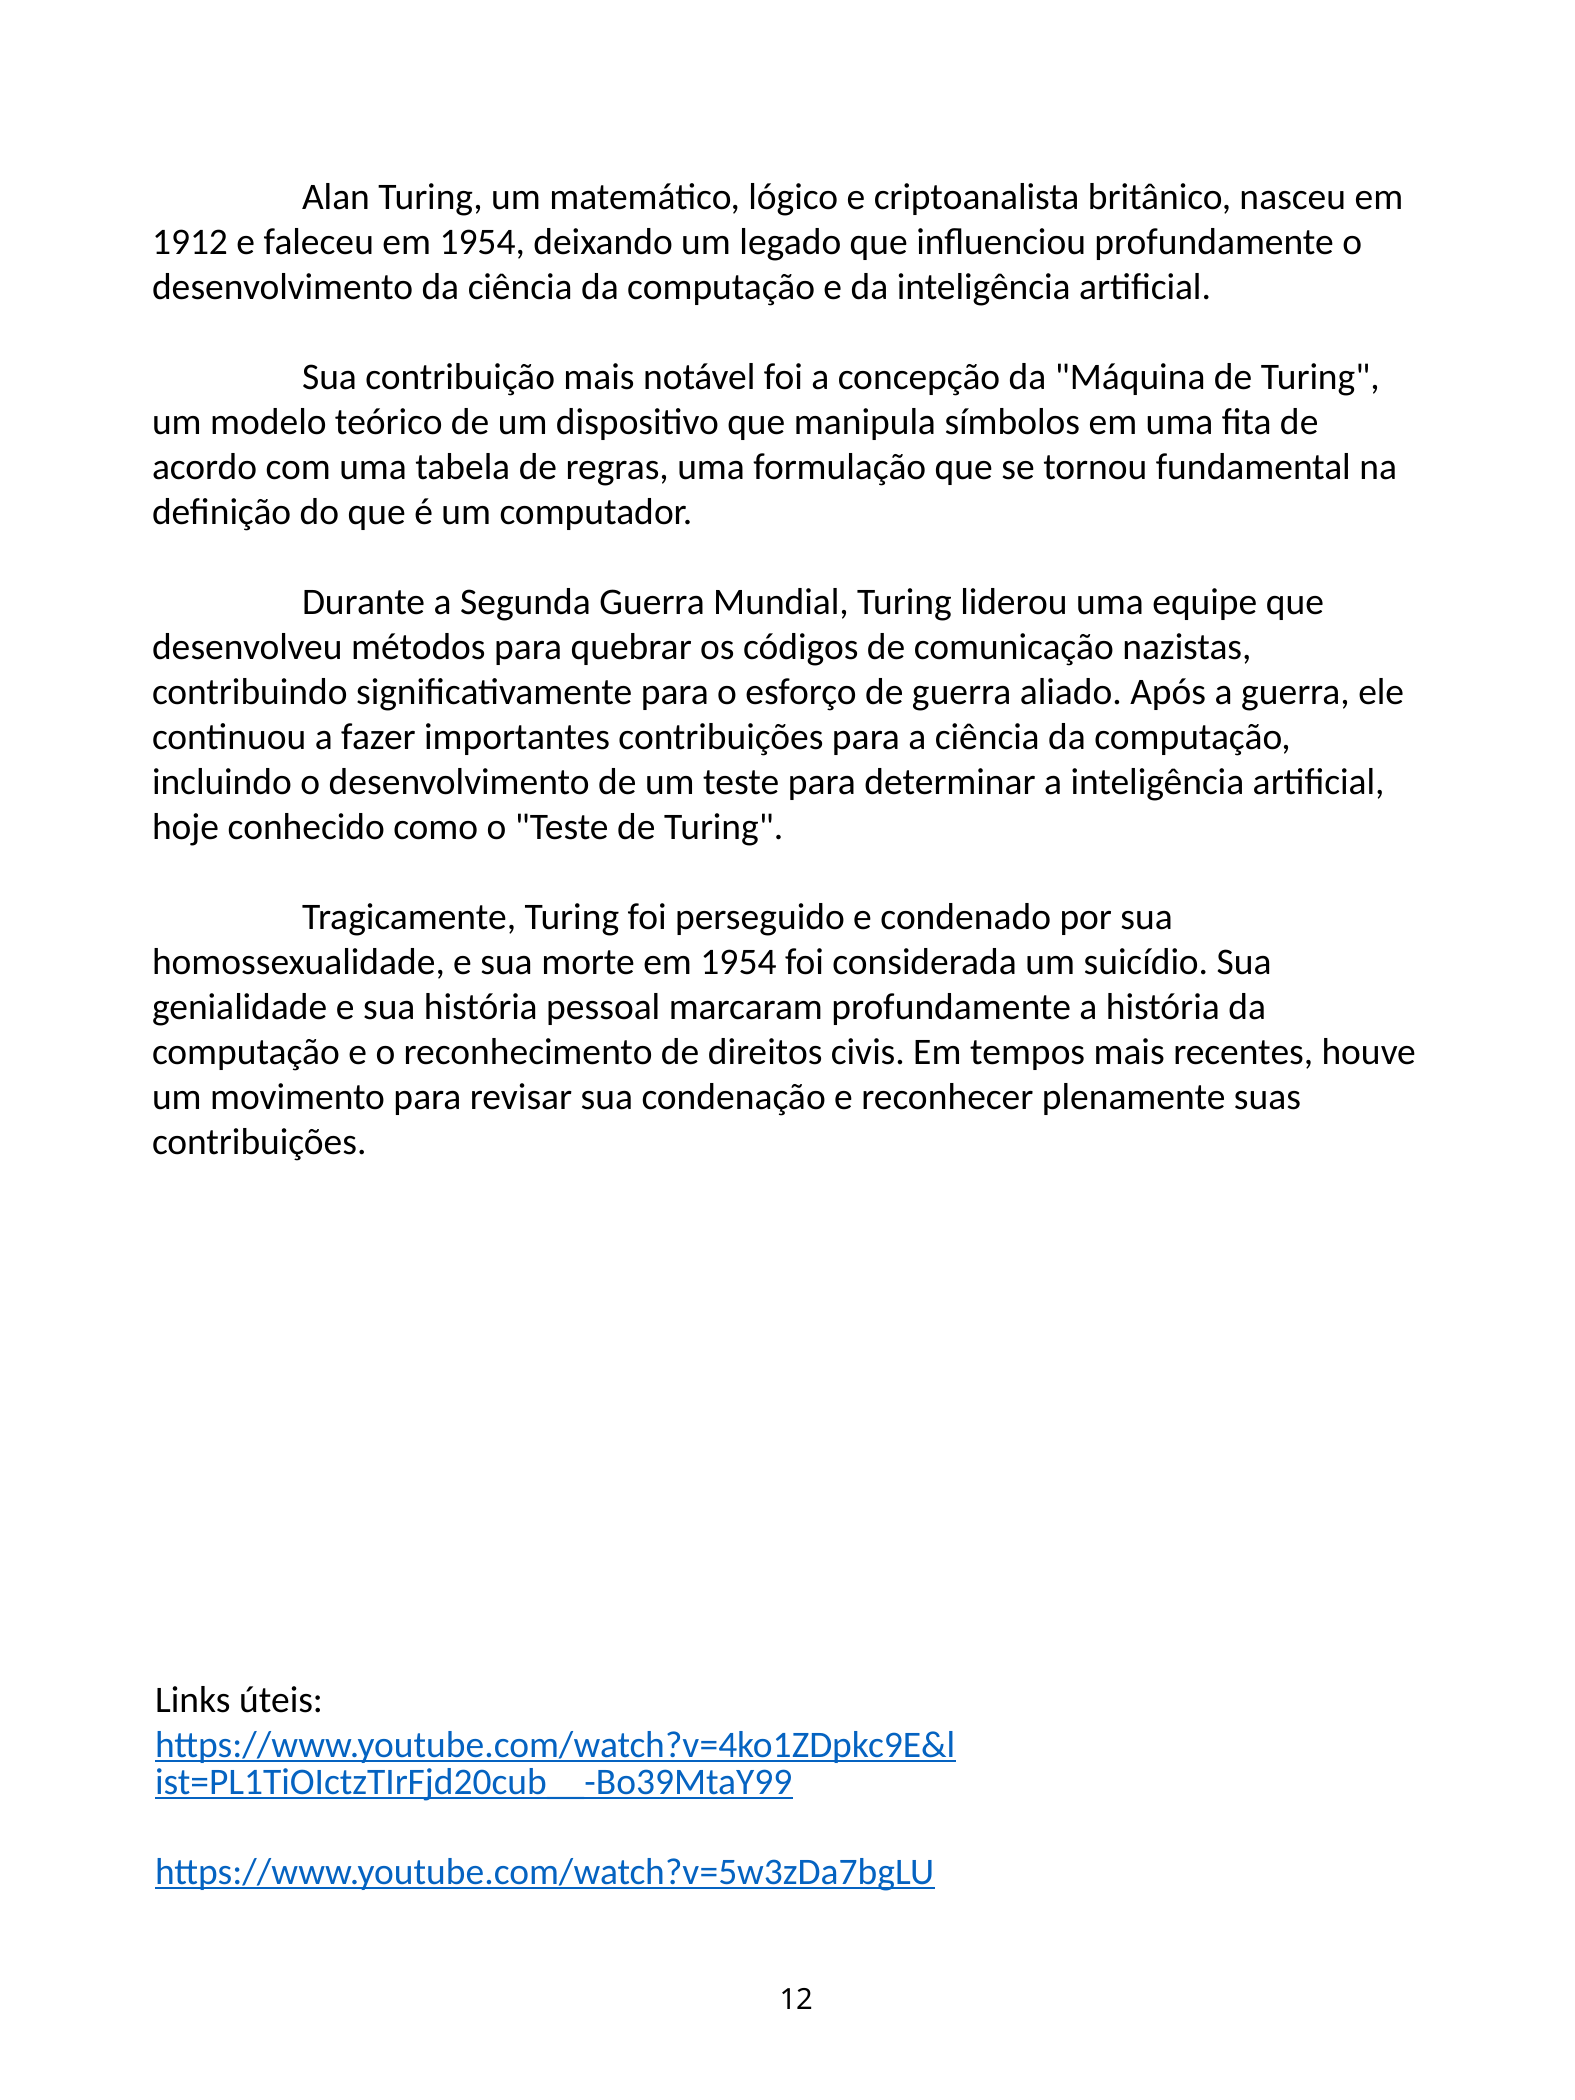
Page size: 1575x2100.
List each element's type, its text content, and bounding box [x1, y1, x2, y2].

text_box Links úteis: https://www.youtube.com/watch?v=4ko1ZDpkc9E&list=PL1TiOIctzTIrFjd20cub__-Bo39MtaY99 https://www.youtube.com/watch?v=5w3zDa7bgLU [140, 1667, 974, 1862]
text_box Alan Turing, um matemático, lógico e criptoanalista britânico, nasceu em 1912 e faleceu em 1954, deixando um legado que influenciou profundamente o desenvolvimento da ciência da computação e da inteligência artificial. Sua contribuição mais notável foi a concepção da "Máquina de Turing", um modelo teórico de um dispositivo que manipula símbolos em uma fita de acordo com uma tabela de regras, uma formulação que se tornou fundamental na definição do que é um computador. Durante a Segunda Guerra Mundial, Turing liderou uma equipe que desenvolveu métodos para quebrar os códigos de comunicação nazistas, contribuindo significativamente para o esforço de guerra aliado. Após a guerra, ele continuou a fazer importantes contribuições para a ciência da computação, incluindo o desenvolvimento de um teste para determinar a inteligência artificial, hoje conhecido como o "Teste de Turing". Tragicamente, Turing foi perseguido e condenado por sua homossexualidade, e sua morte em 1954 foi considerada um suicídio. Sua genialidade e sua história pessoal marcaram profundamente a história da computação e o reconhecimento de direitos civis. Em tempos mais recentes, houve um movimento para revisar sua condenação e reconhecer plenamente suas contribuições. [137, 164, 1446, 1170]
text_box 12 [764, 1972, 839, 2023]
